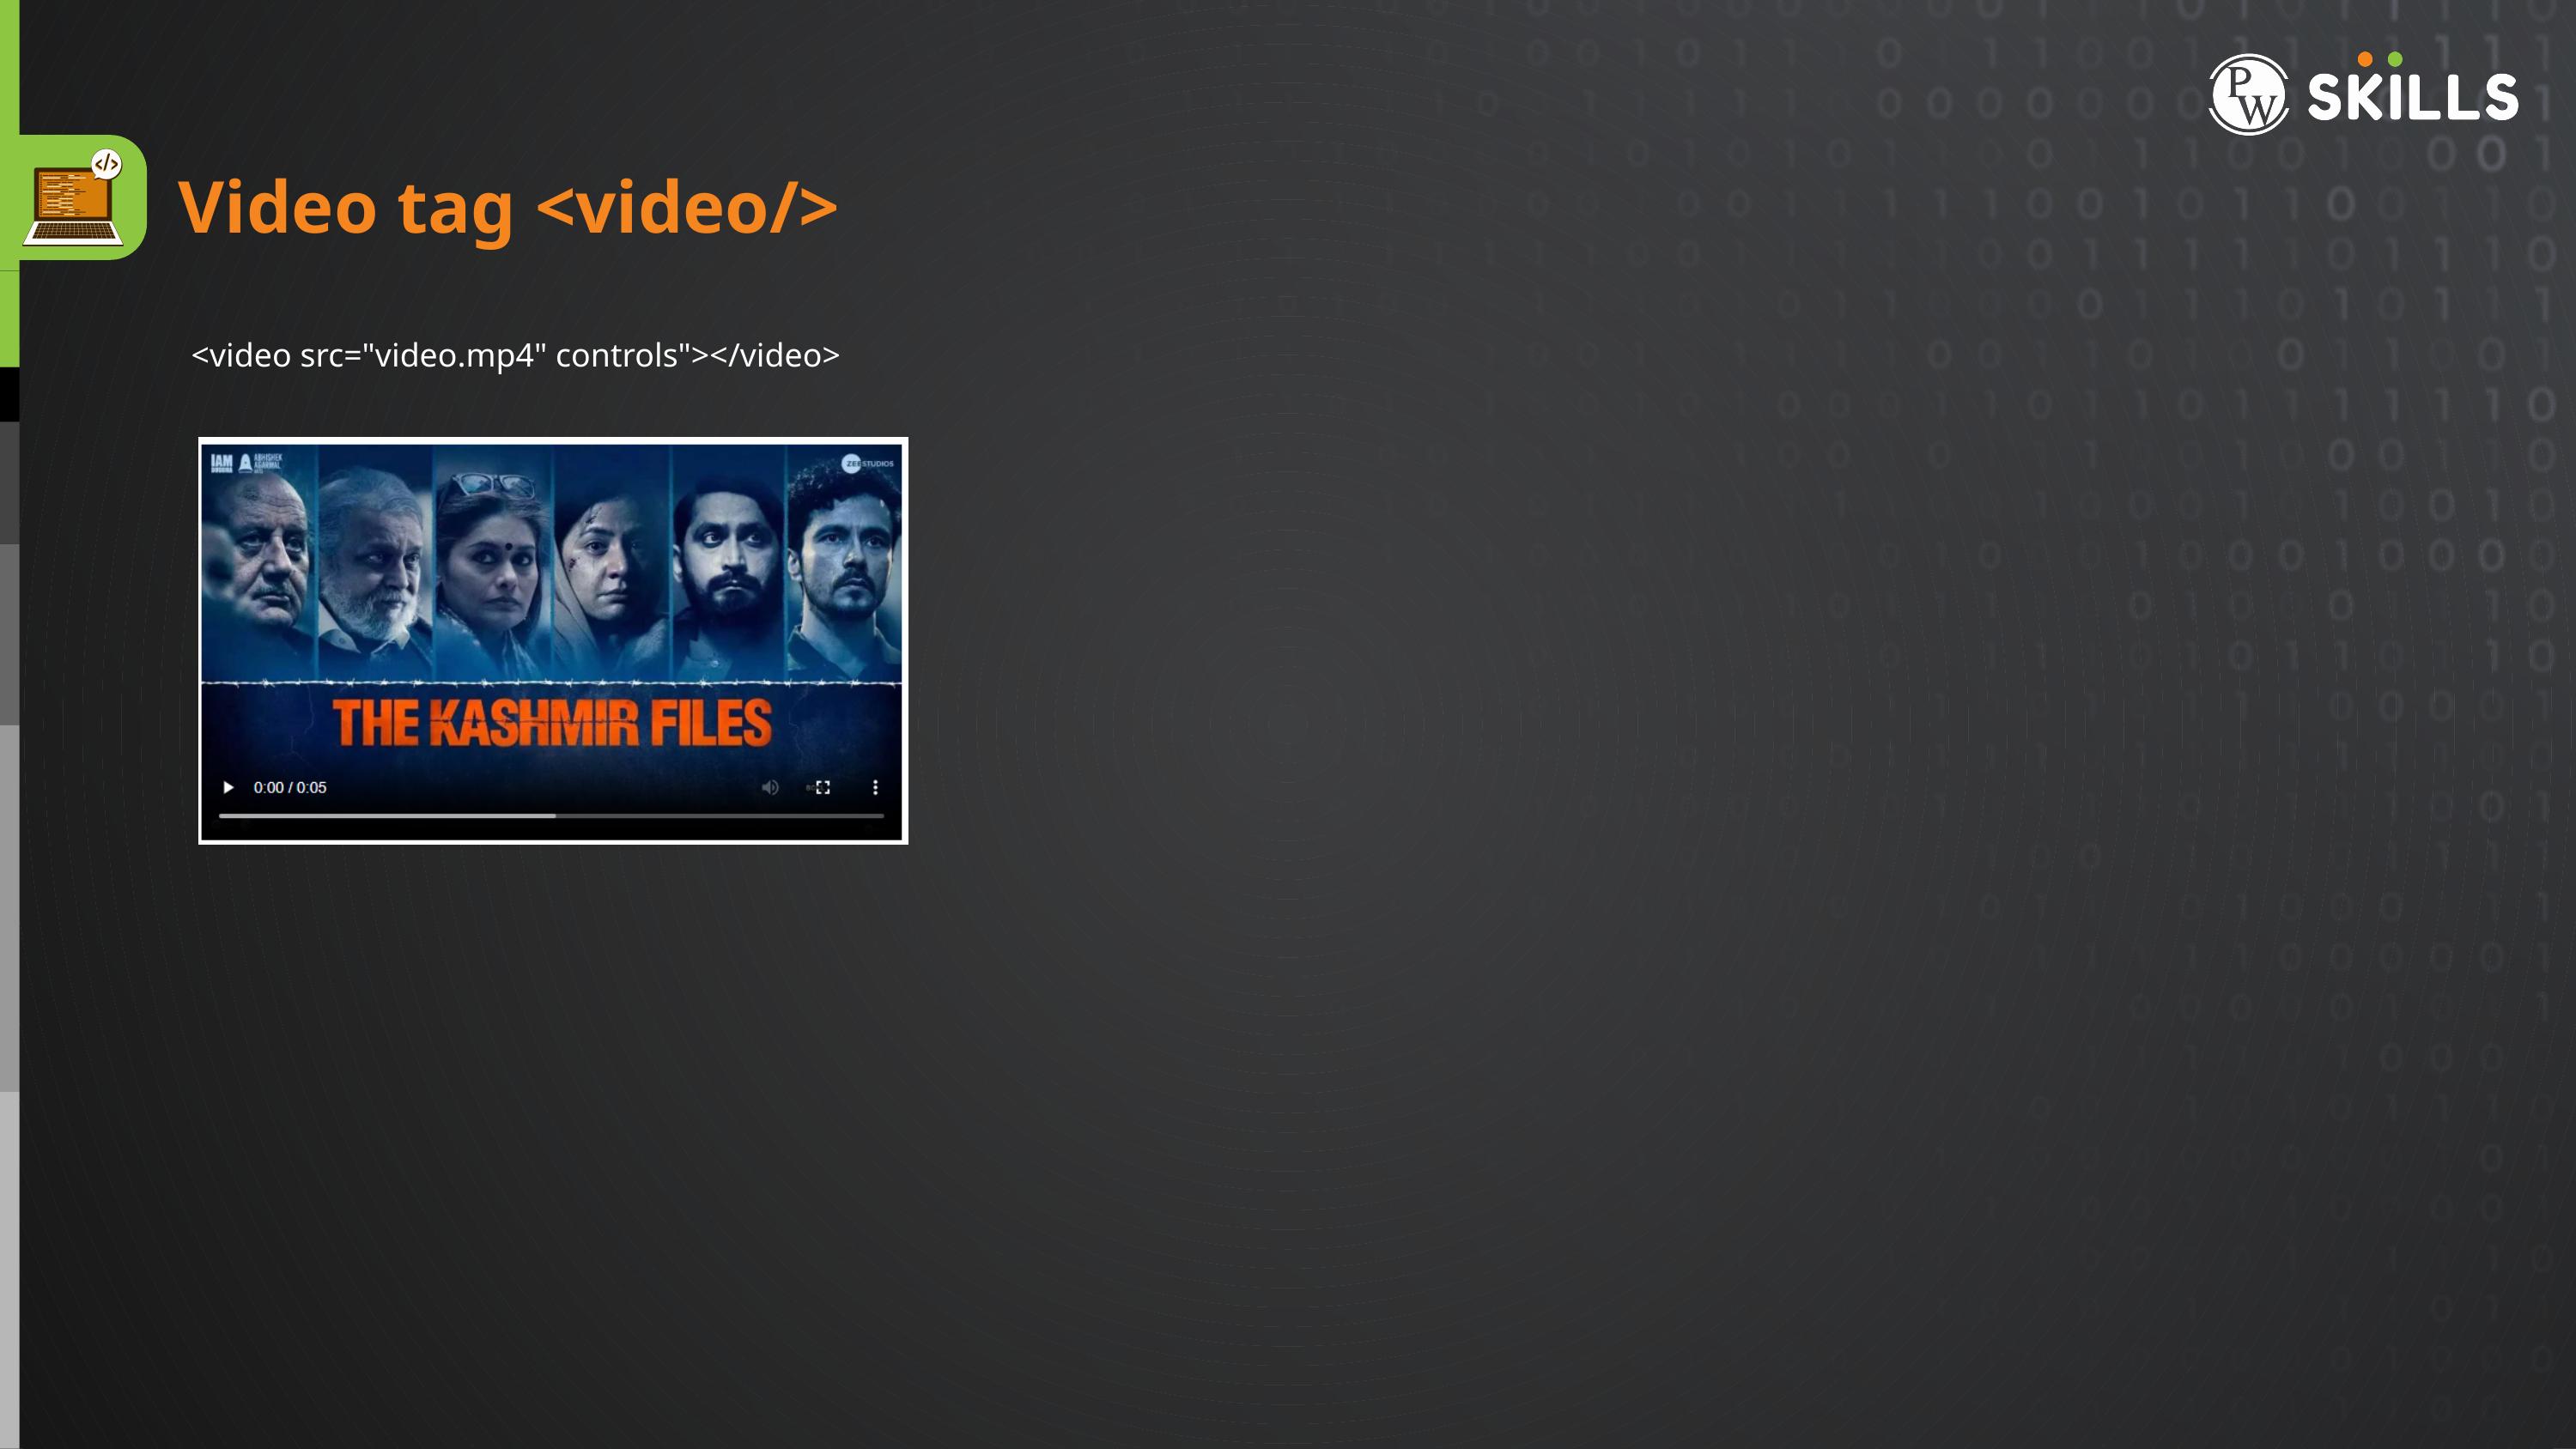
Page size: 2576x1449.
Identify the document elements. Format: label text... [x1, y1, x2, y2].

text_box <video src="video.mp4" controls"></video> [178, 302, 1487, 386]
picture [198, 436, 909, 845]
picture [2208, 52, 2518, 136]
picture [22, 149, 125, 246]
text_box Video tag <video/> [178, 161, 2128, 248]
